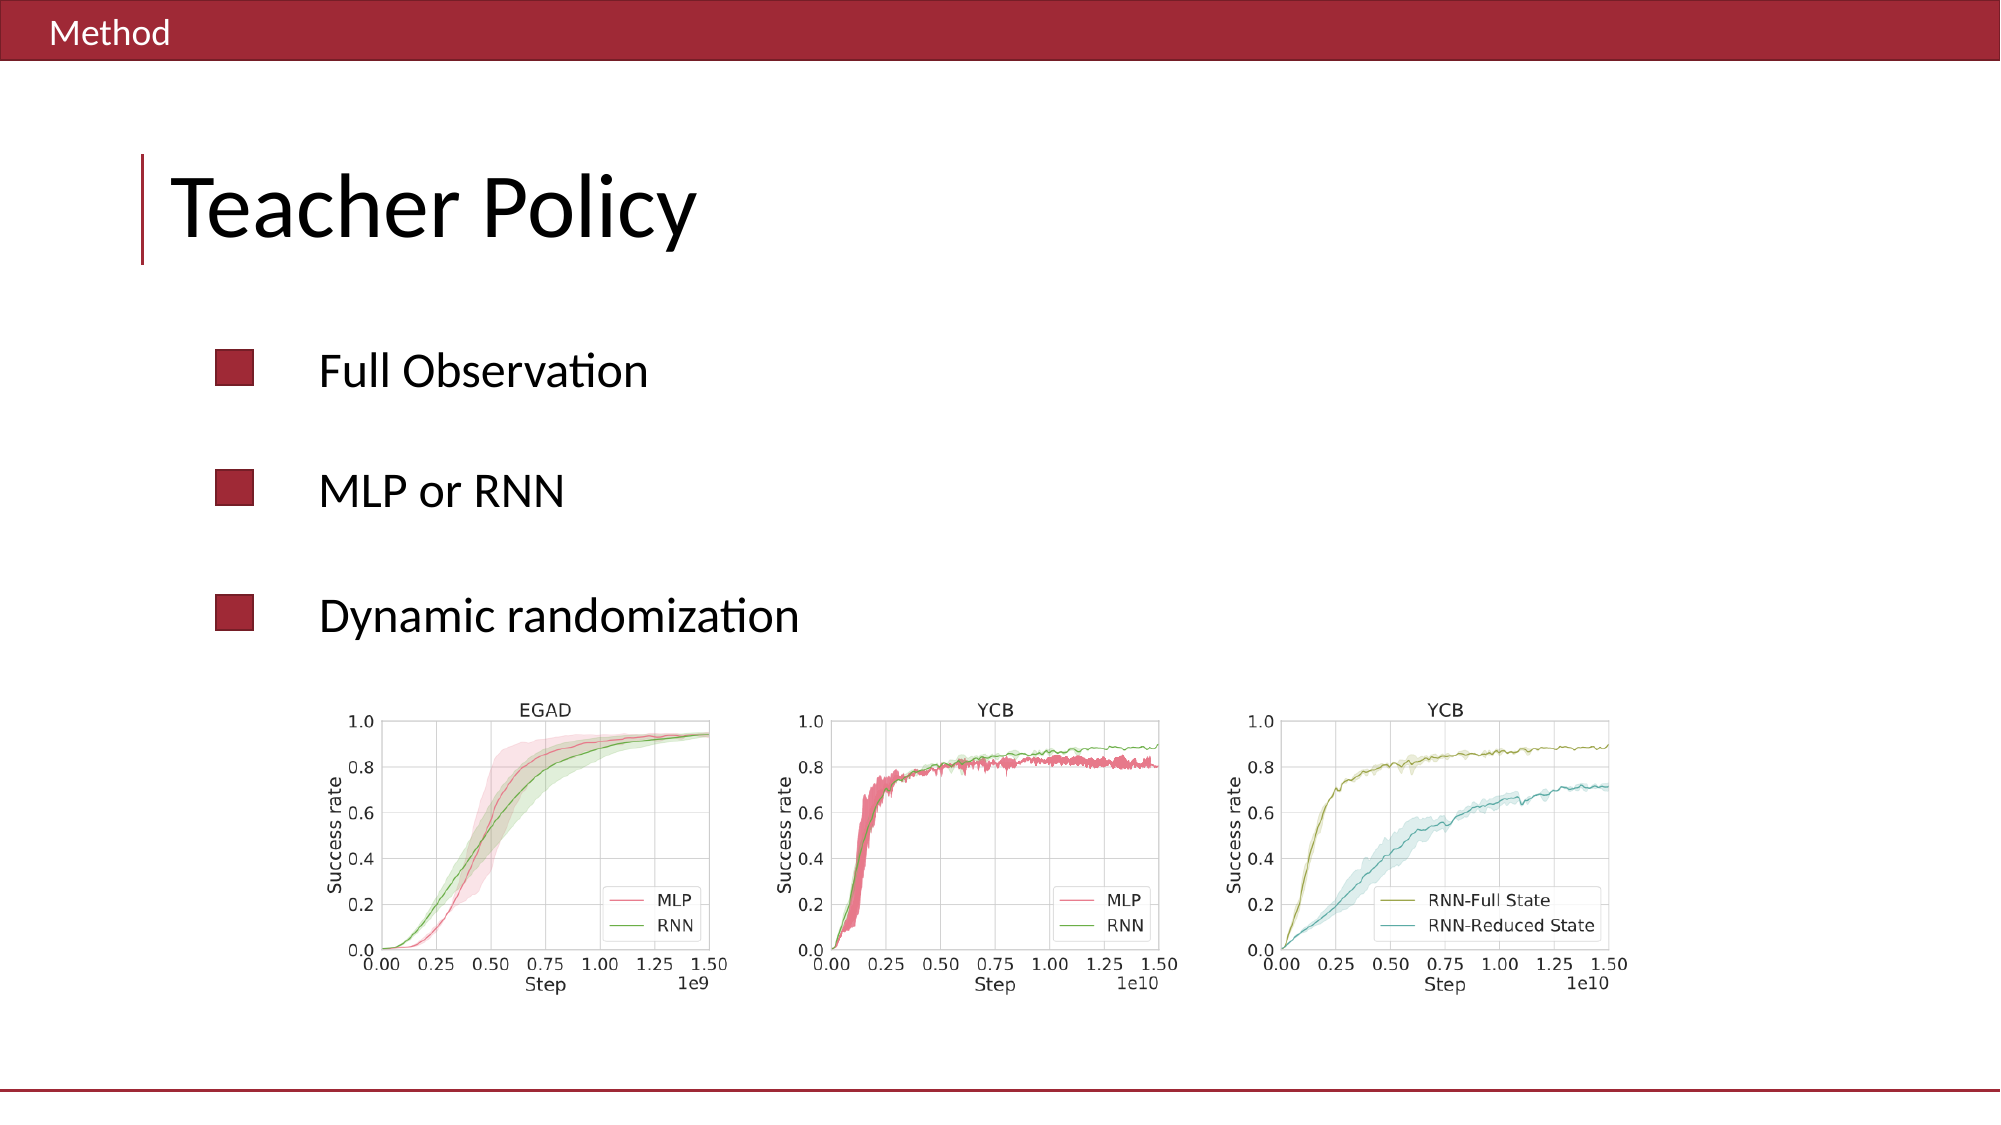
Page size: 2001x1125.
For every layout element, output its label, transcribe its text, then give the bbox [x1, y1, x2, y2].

text_box Method [0, 0, 2000, 61]
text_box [215, 574, 819, 651]
title Teacher Policy [155, 113, 1680, 265]
picture [301, 677, 1656, 1012]
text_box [215, 330, 667, 406]
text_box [215, 449, 583, 526]
